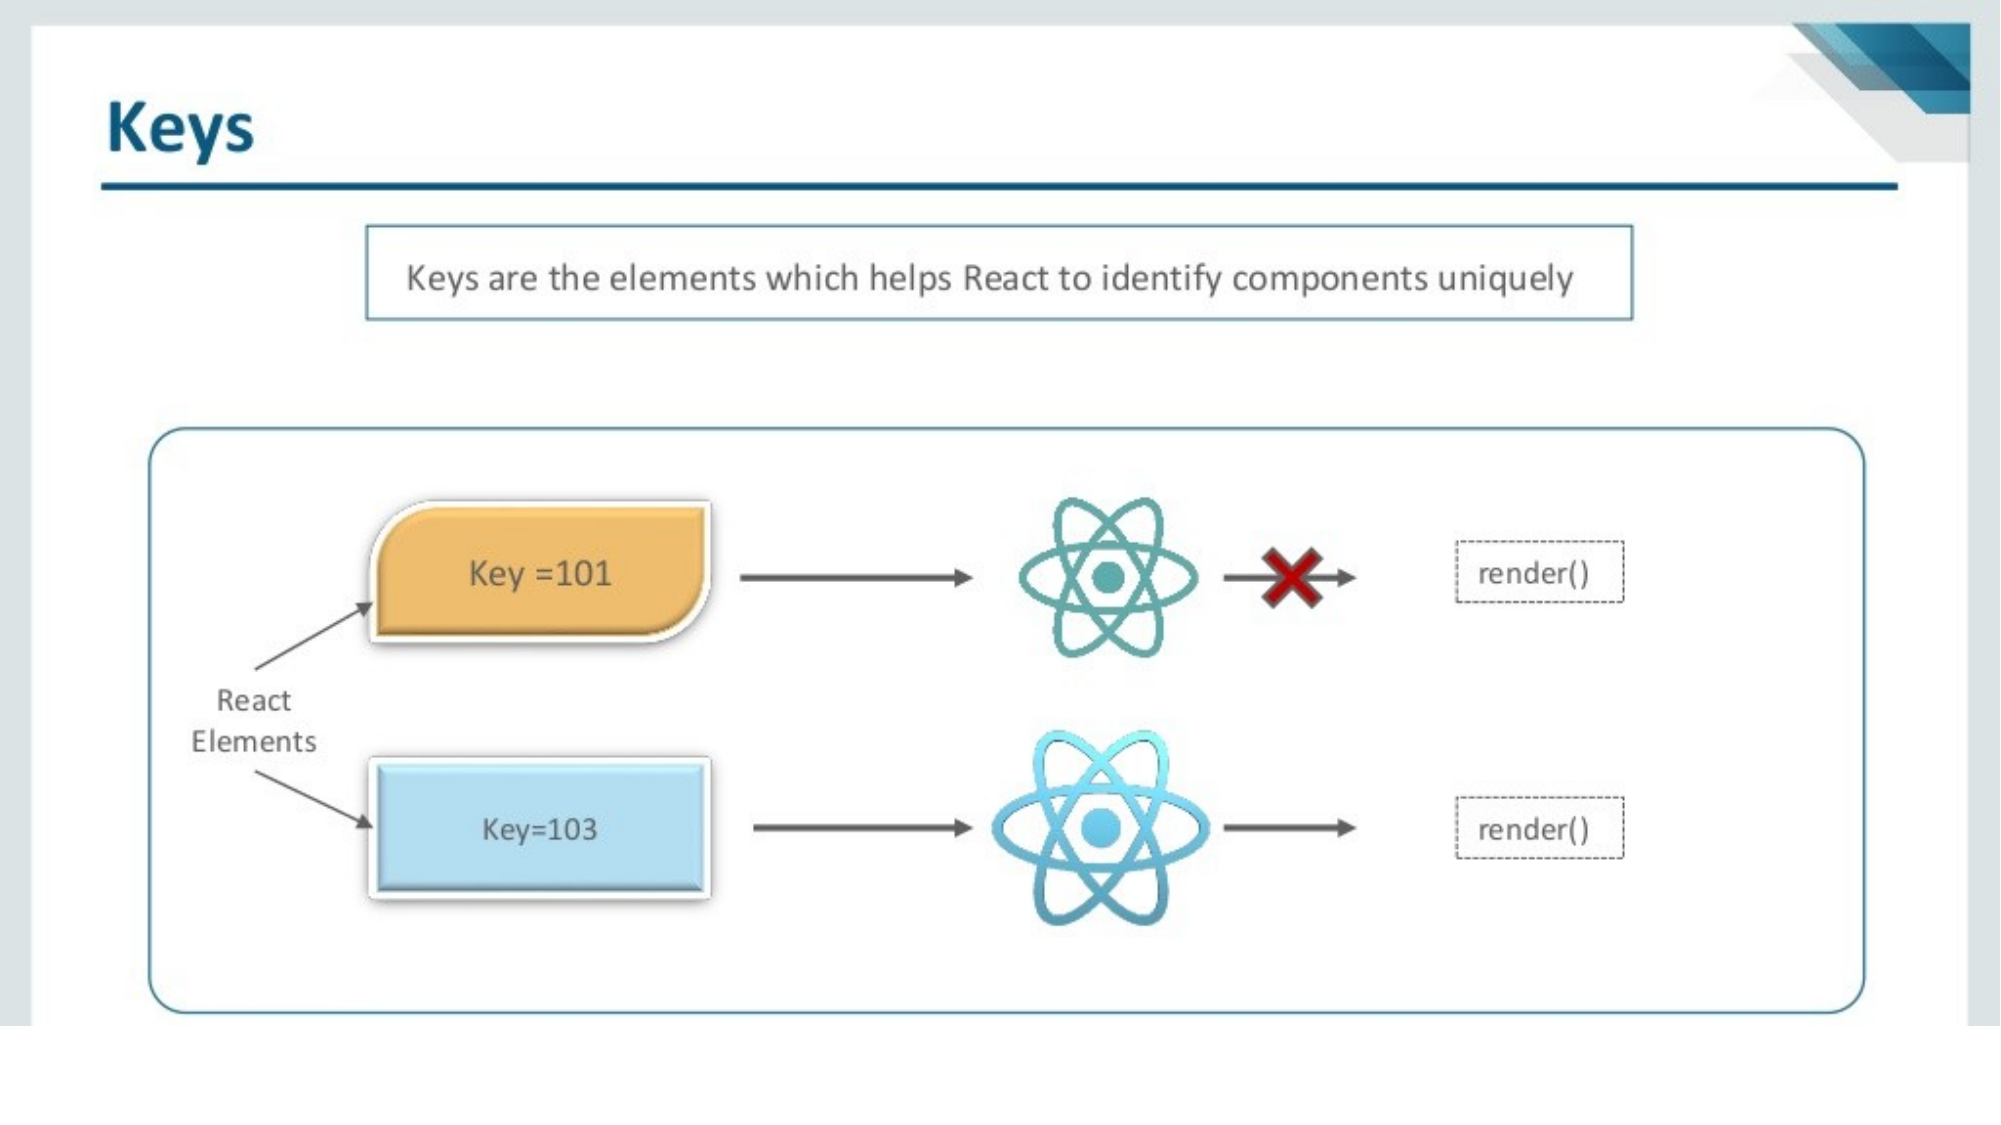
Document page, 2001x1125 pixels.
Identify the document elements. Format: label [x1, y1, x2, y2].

text_box [0, 0, 2000, 1026]
